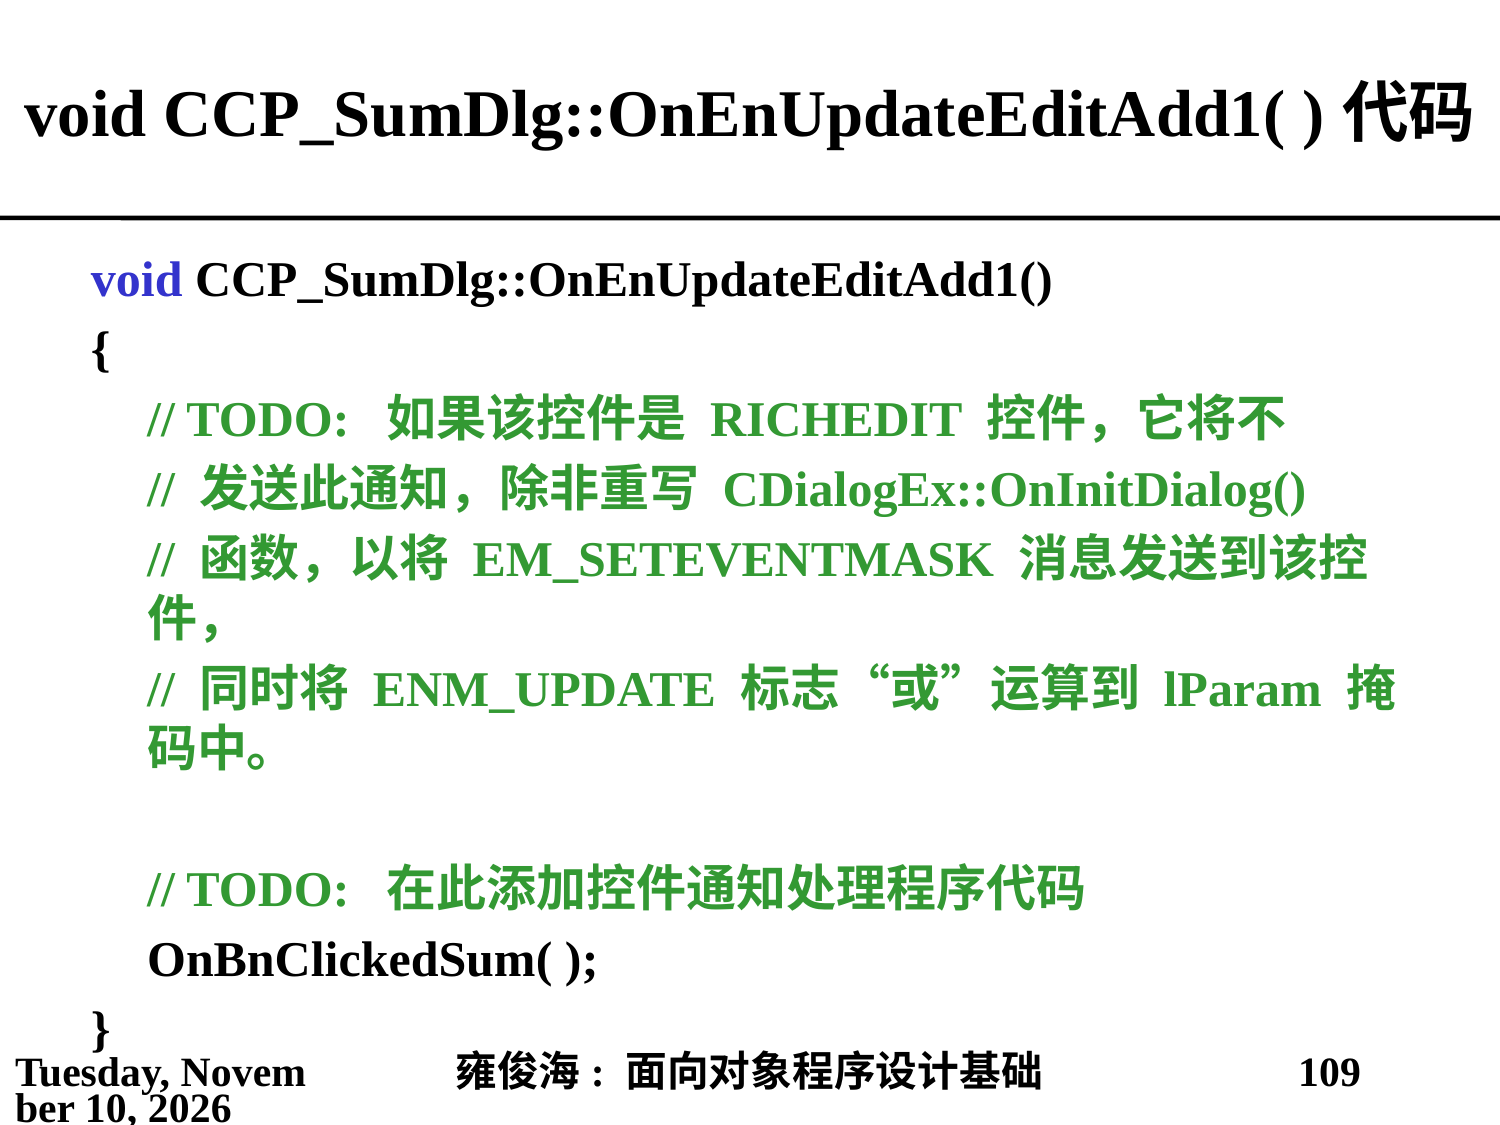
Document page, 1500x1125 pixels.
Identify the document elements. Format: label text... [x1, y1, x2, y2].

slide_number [0, 1042, 337, 1103]
footer 雍俊海: 面向对象程序设计基础 [337, 1042, 1161, 1103]
title void CCP_SumDlg::OnEnUpdateEditAdd1( )代码 [0, 0, 1500, 217]
slide_number 109 [1161, 1042, 1499, 1103]
list void CCP_SumDlg::OnEnUpdateEditAdd1() { // TODO: 如果该控件是 RICHEDIT 控件，它将不 // 发送此通知，除非重写 CDialogEx::OnInitDialog() // 函数，以将 EM_SETEVENTMASK 消息发送到该控件， // 同时将 ENM_UPDATE 标志“或”运算到 lParam 掩码中。 // TODO: 在此添加控件通知处理程序代码 OnBnClickedSum( ); } [75, 239, 1425, 1042]
